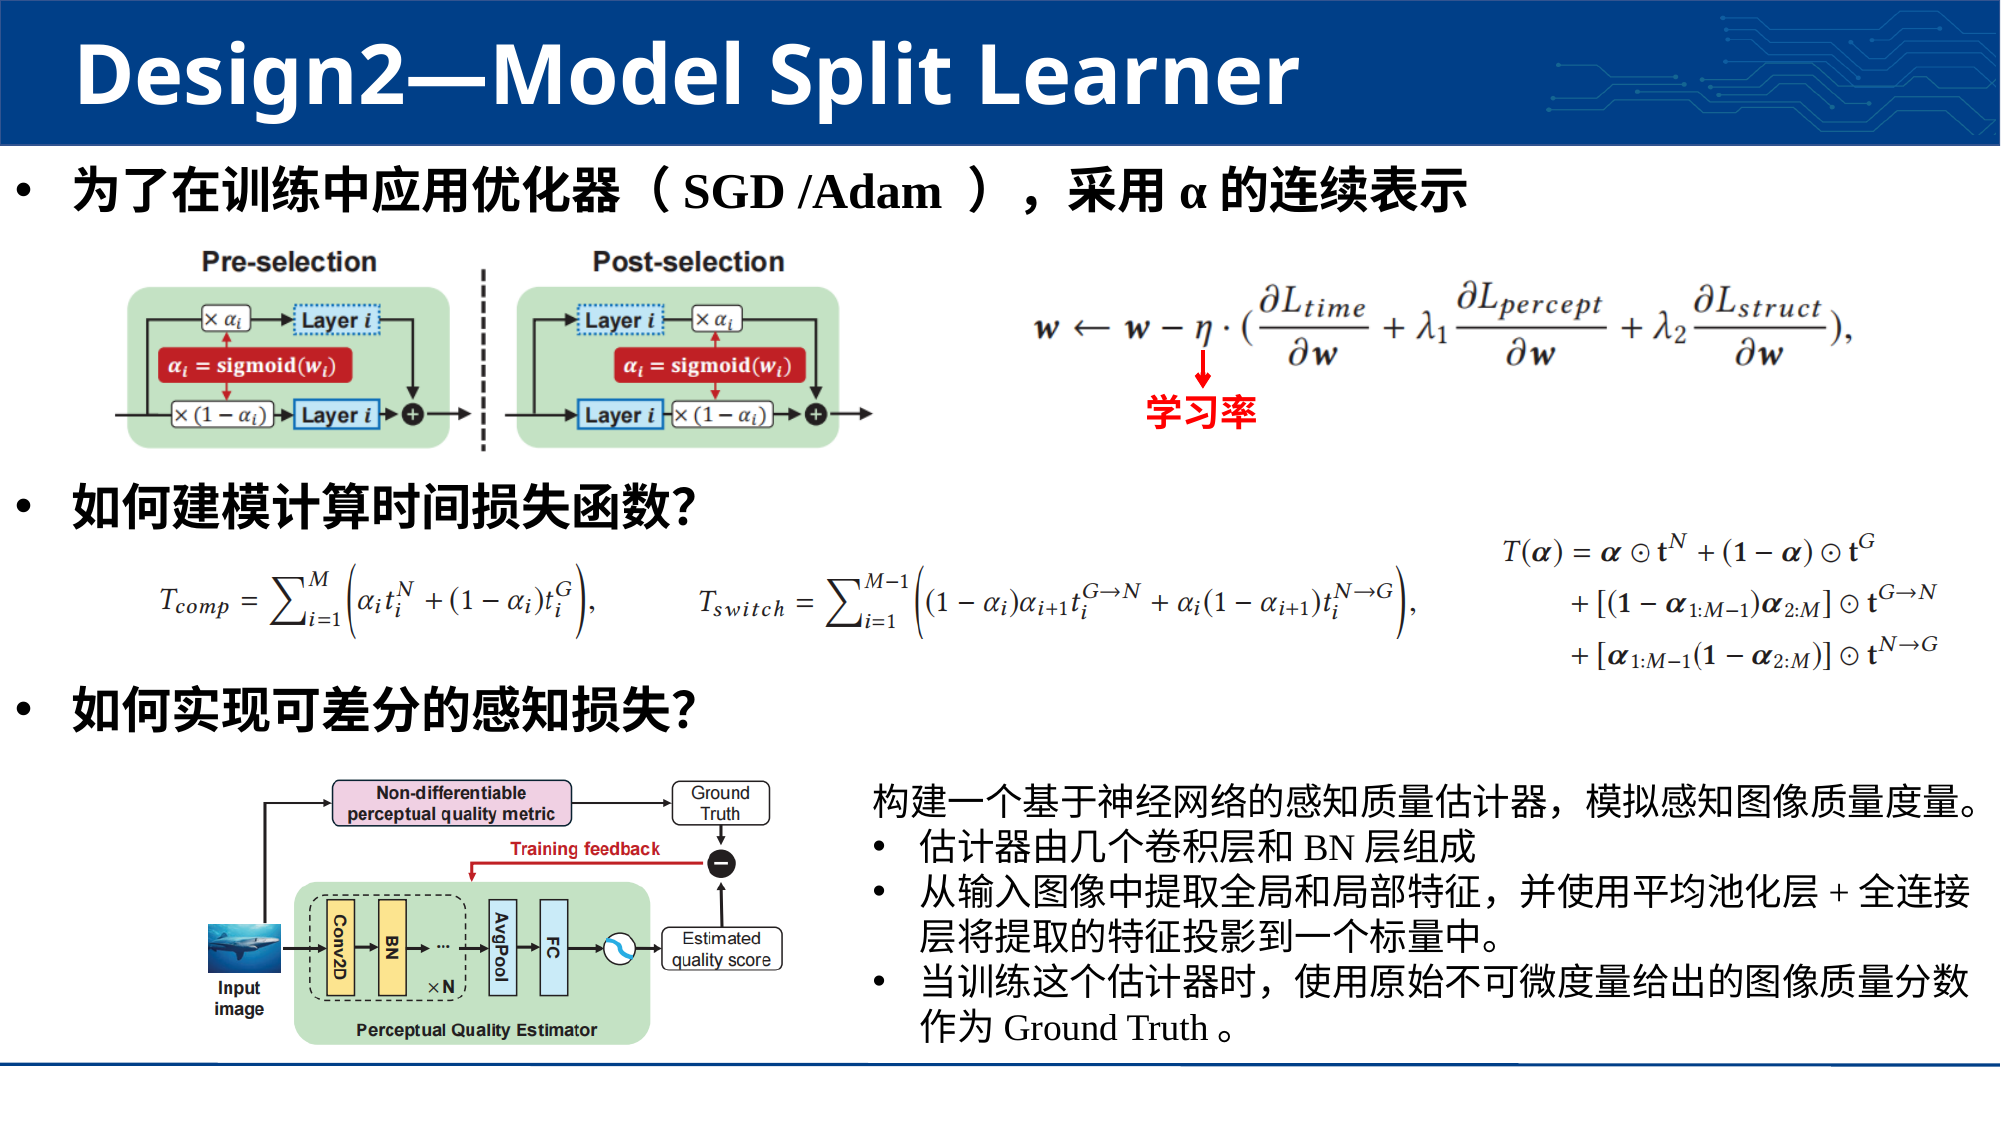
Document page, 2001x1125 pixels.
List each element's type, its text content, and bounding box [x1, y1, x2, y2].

picture [1496, 519, 1951, 678]
text_box 如何建模计算时间损失函数？ [0, 468, 1994, 543]
picture [1019, 265, 1855, 380]
text_box 为了在训练中应用优化器（SGD /Adam ），采用α的连续表示 [0, 151, 1994, 227]
picture [102, 239, 890, 453]
text_box 构建一个基于神经网络的感知质量估计器，模拟感知图像质量度量。 估计器由几个卷积层和BN层组成 从输入图像中提取全局和局部特征，并使用平均池化层+全连接层将提取的特征投影到一个标量中。 当训练这个估计器时，使用原始不可微度量给出的图像质量分数作为Ground Truth。 [857, 770, 2000, 1055]
slide_number [1550, 1065, 2000, 1125]
text_box 如何实现可差分的感知损失？ [0, 671, 1994, 746]
title Design2—Model Split Learner [58, 3, 1938, 151]
picture [689, 556, 1422, 639]
text_box 学习率 [1130, 381, 1294, 442]
picture [202, 776, 790, 1053]
picture [154, 558, 597, 643]
